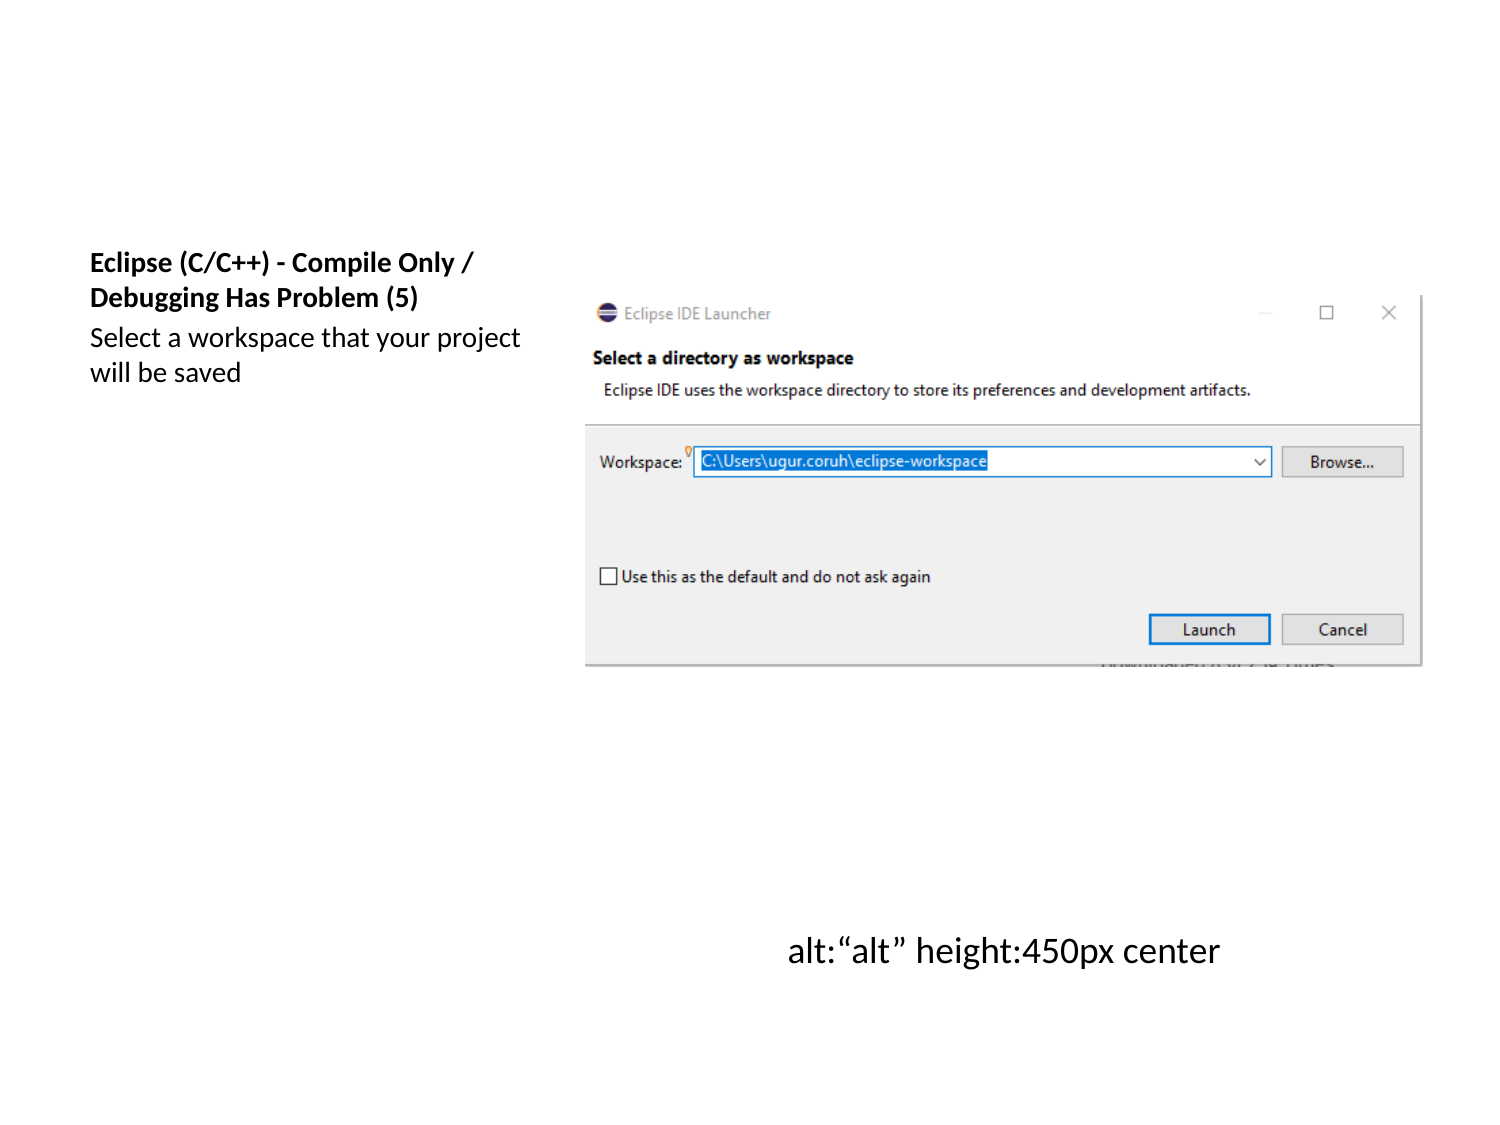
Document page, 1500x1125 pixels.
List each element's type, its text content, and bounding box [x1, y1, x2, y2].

picture [585, 295, 1424, 667]
list Eclipse (C/C++) - Compile Only / Debugging Has Problem (5) Select a workspace that your project will be saved [75, 235, 569, 1005]
text_box alt:“alt” height:450px center [585, 918, 1423, 1003]
